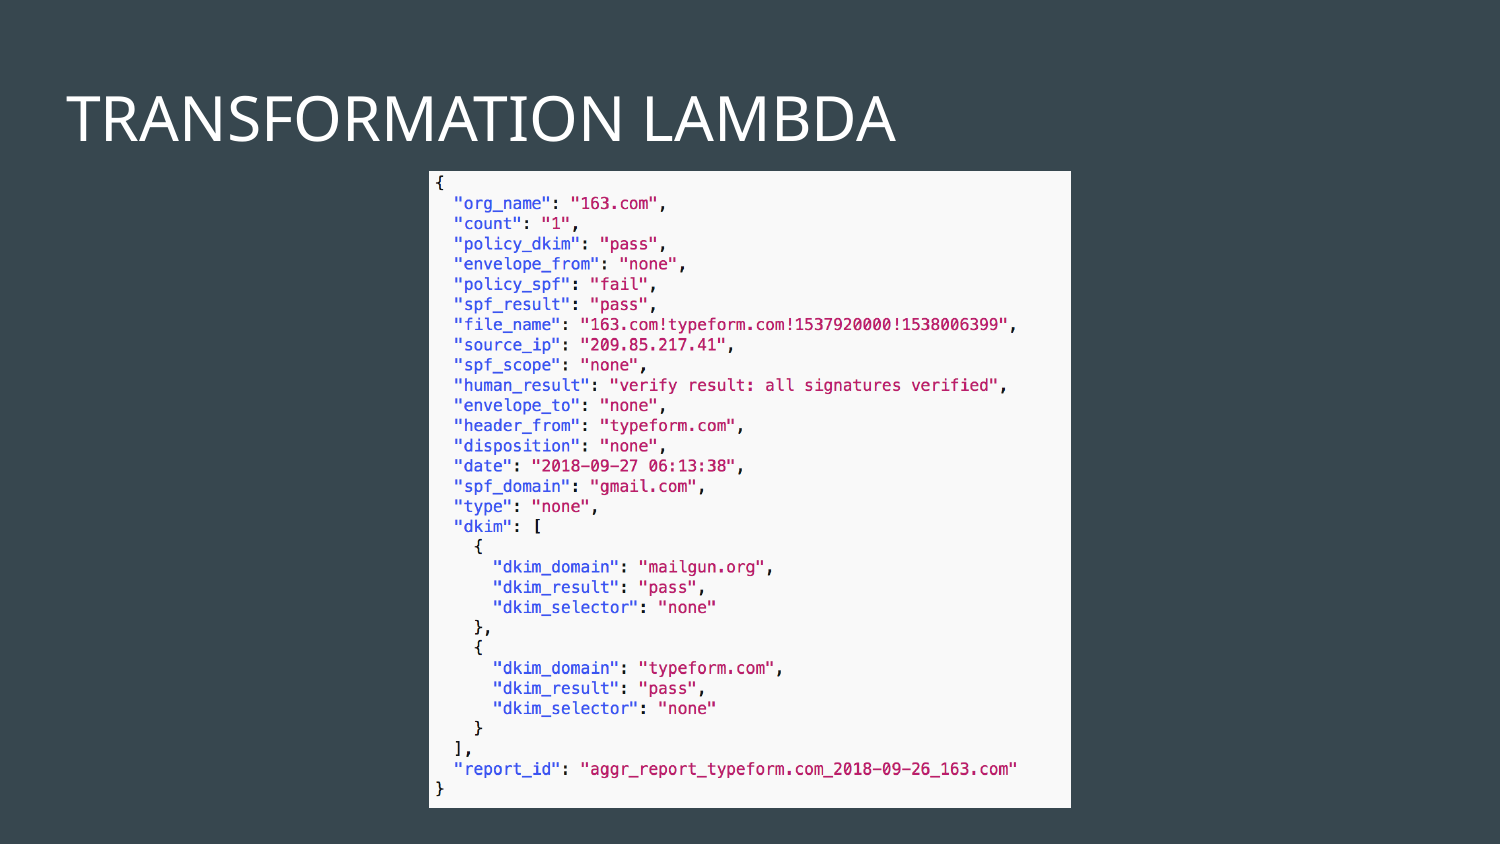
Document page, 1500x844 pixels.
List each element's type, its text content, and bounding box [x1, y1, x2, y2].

picture [428, 170, 1071, 808]
title TRANSFORMATION LAMBDA [51, 63, 1449, 158]
